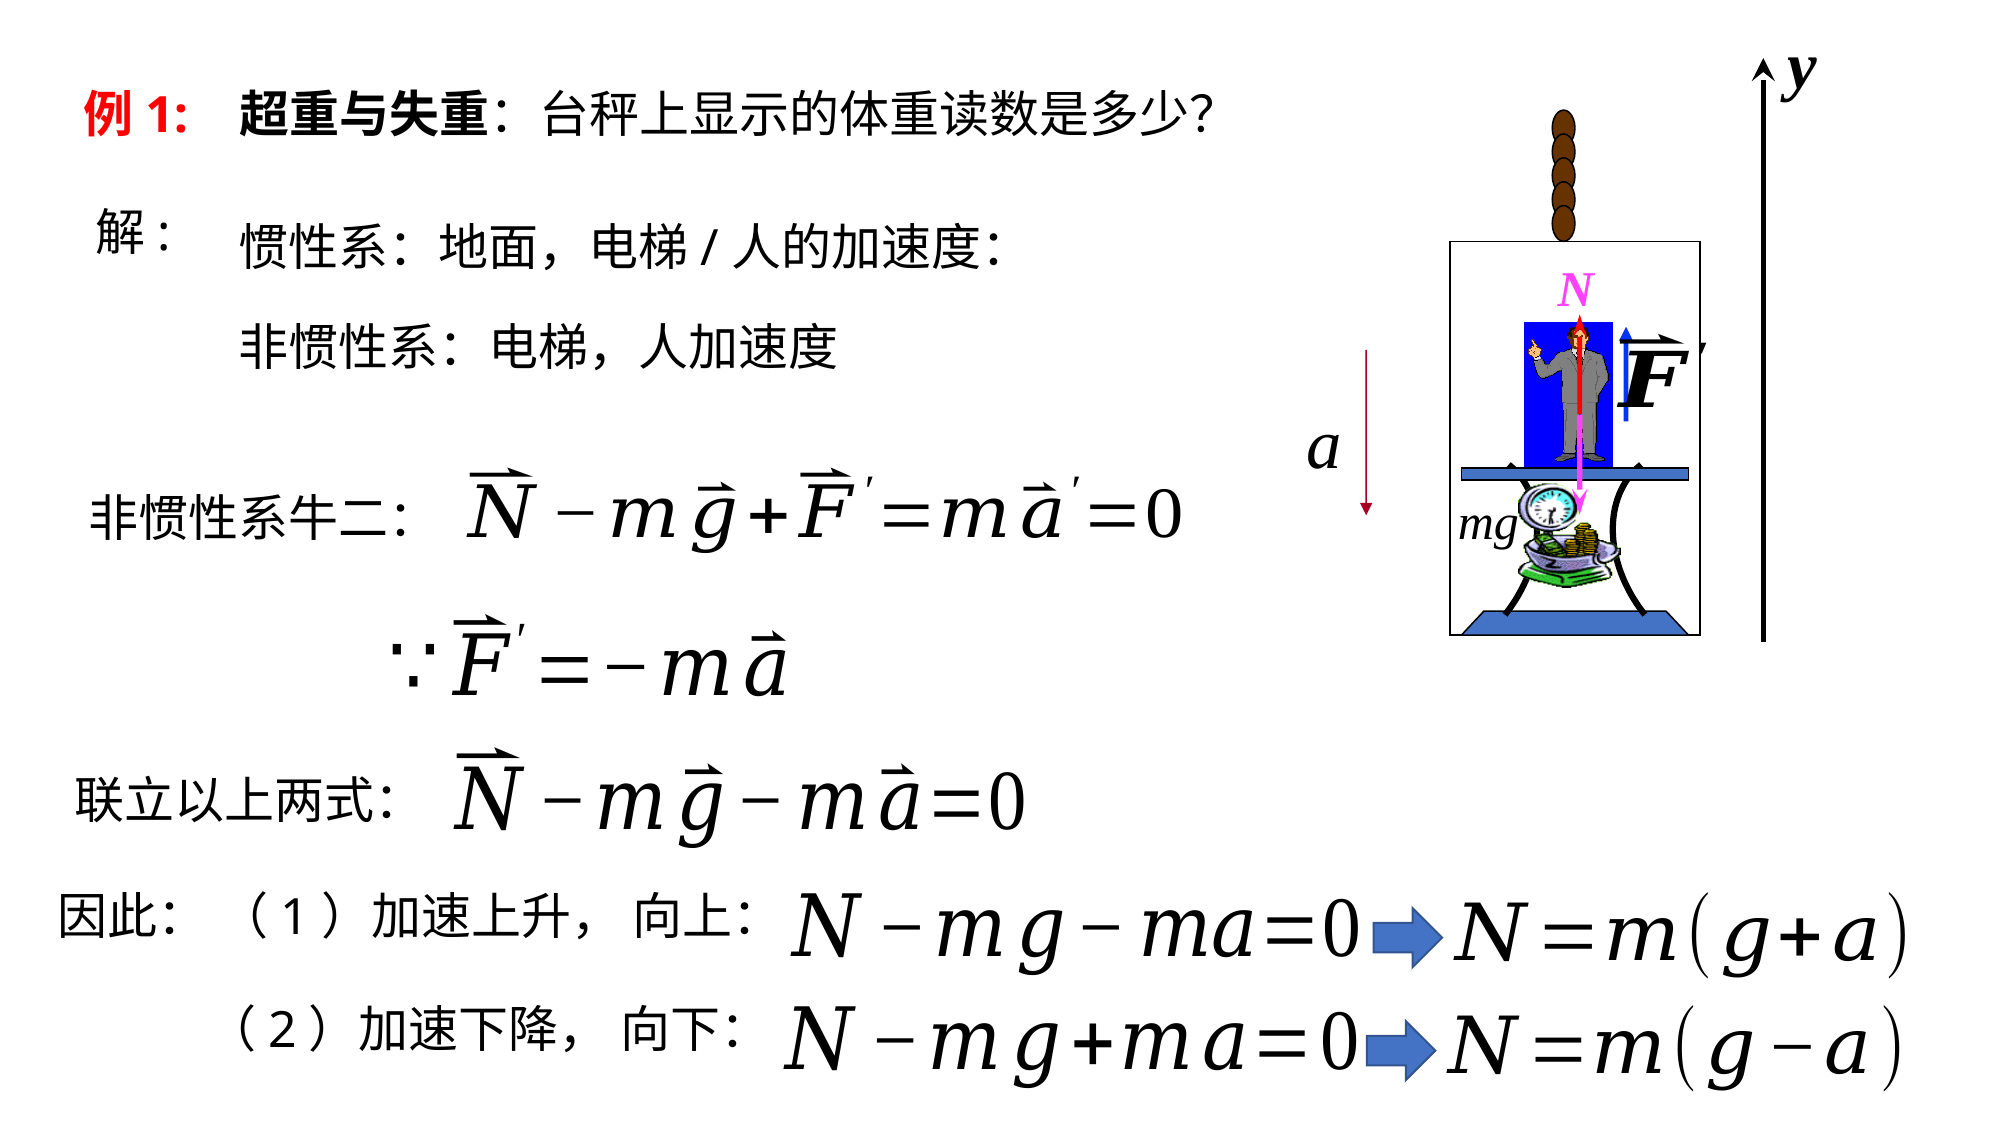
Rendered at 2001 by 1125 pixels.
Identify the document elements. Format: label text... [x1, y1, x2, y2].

text_box 非惯性系牛二： [74, 479, 454, 555]
text_box [1365, 1018, 1437, 1083]
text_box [1271, 267, 1437, 555]
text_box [1449, 427, 1700, 636]
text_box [1618, 326, 1712, 427]
text_box 例1: 超重与失重：台秤上显示的体重读数是多少？ [22, 51, 1319, 150]
text_box 解: [80, 181, 271, 268]
text_box 联立以上两式： [59, 761, 440, 837]
text_box [1372, 905, 1444, 970]
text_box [1443, 248, 1618, 557]
text_box y [1772, 14, 1849, 109]
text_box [1449, 110, 1700, 326]
